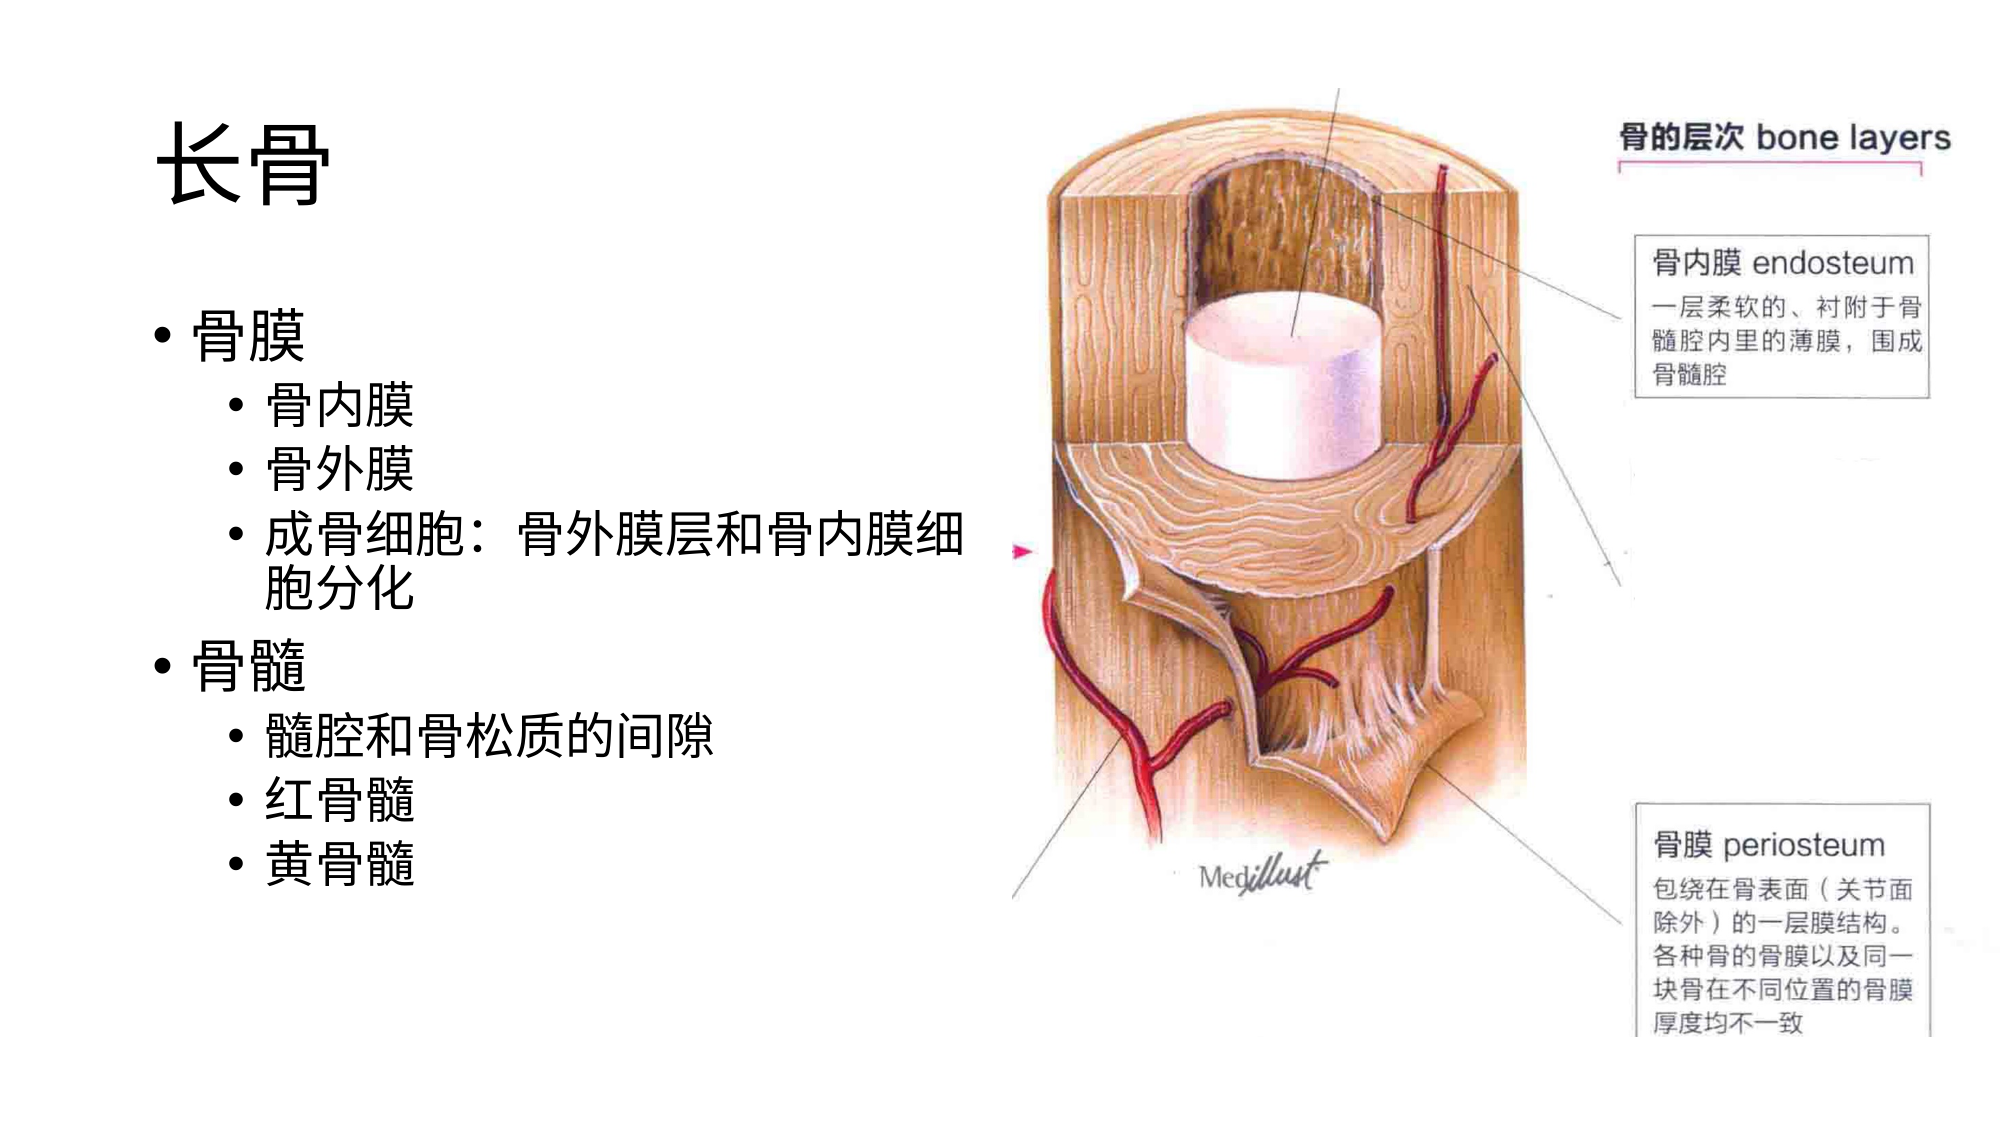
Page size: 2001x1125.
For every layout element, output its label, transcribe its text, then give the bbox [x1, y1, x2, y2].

title 长骨 [137, 59, 1863, 278]
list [1012, 88, 2000, 1037]
list 骨膜 骨内膜 骨外膜 成骨细胞：骨外膜层和骨内膜细胞分化 骨髓 髓腔和骨松质的间隙 红骨髓 黄骨髓 [137, 299, 988, 1125]
